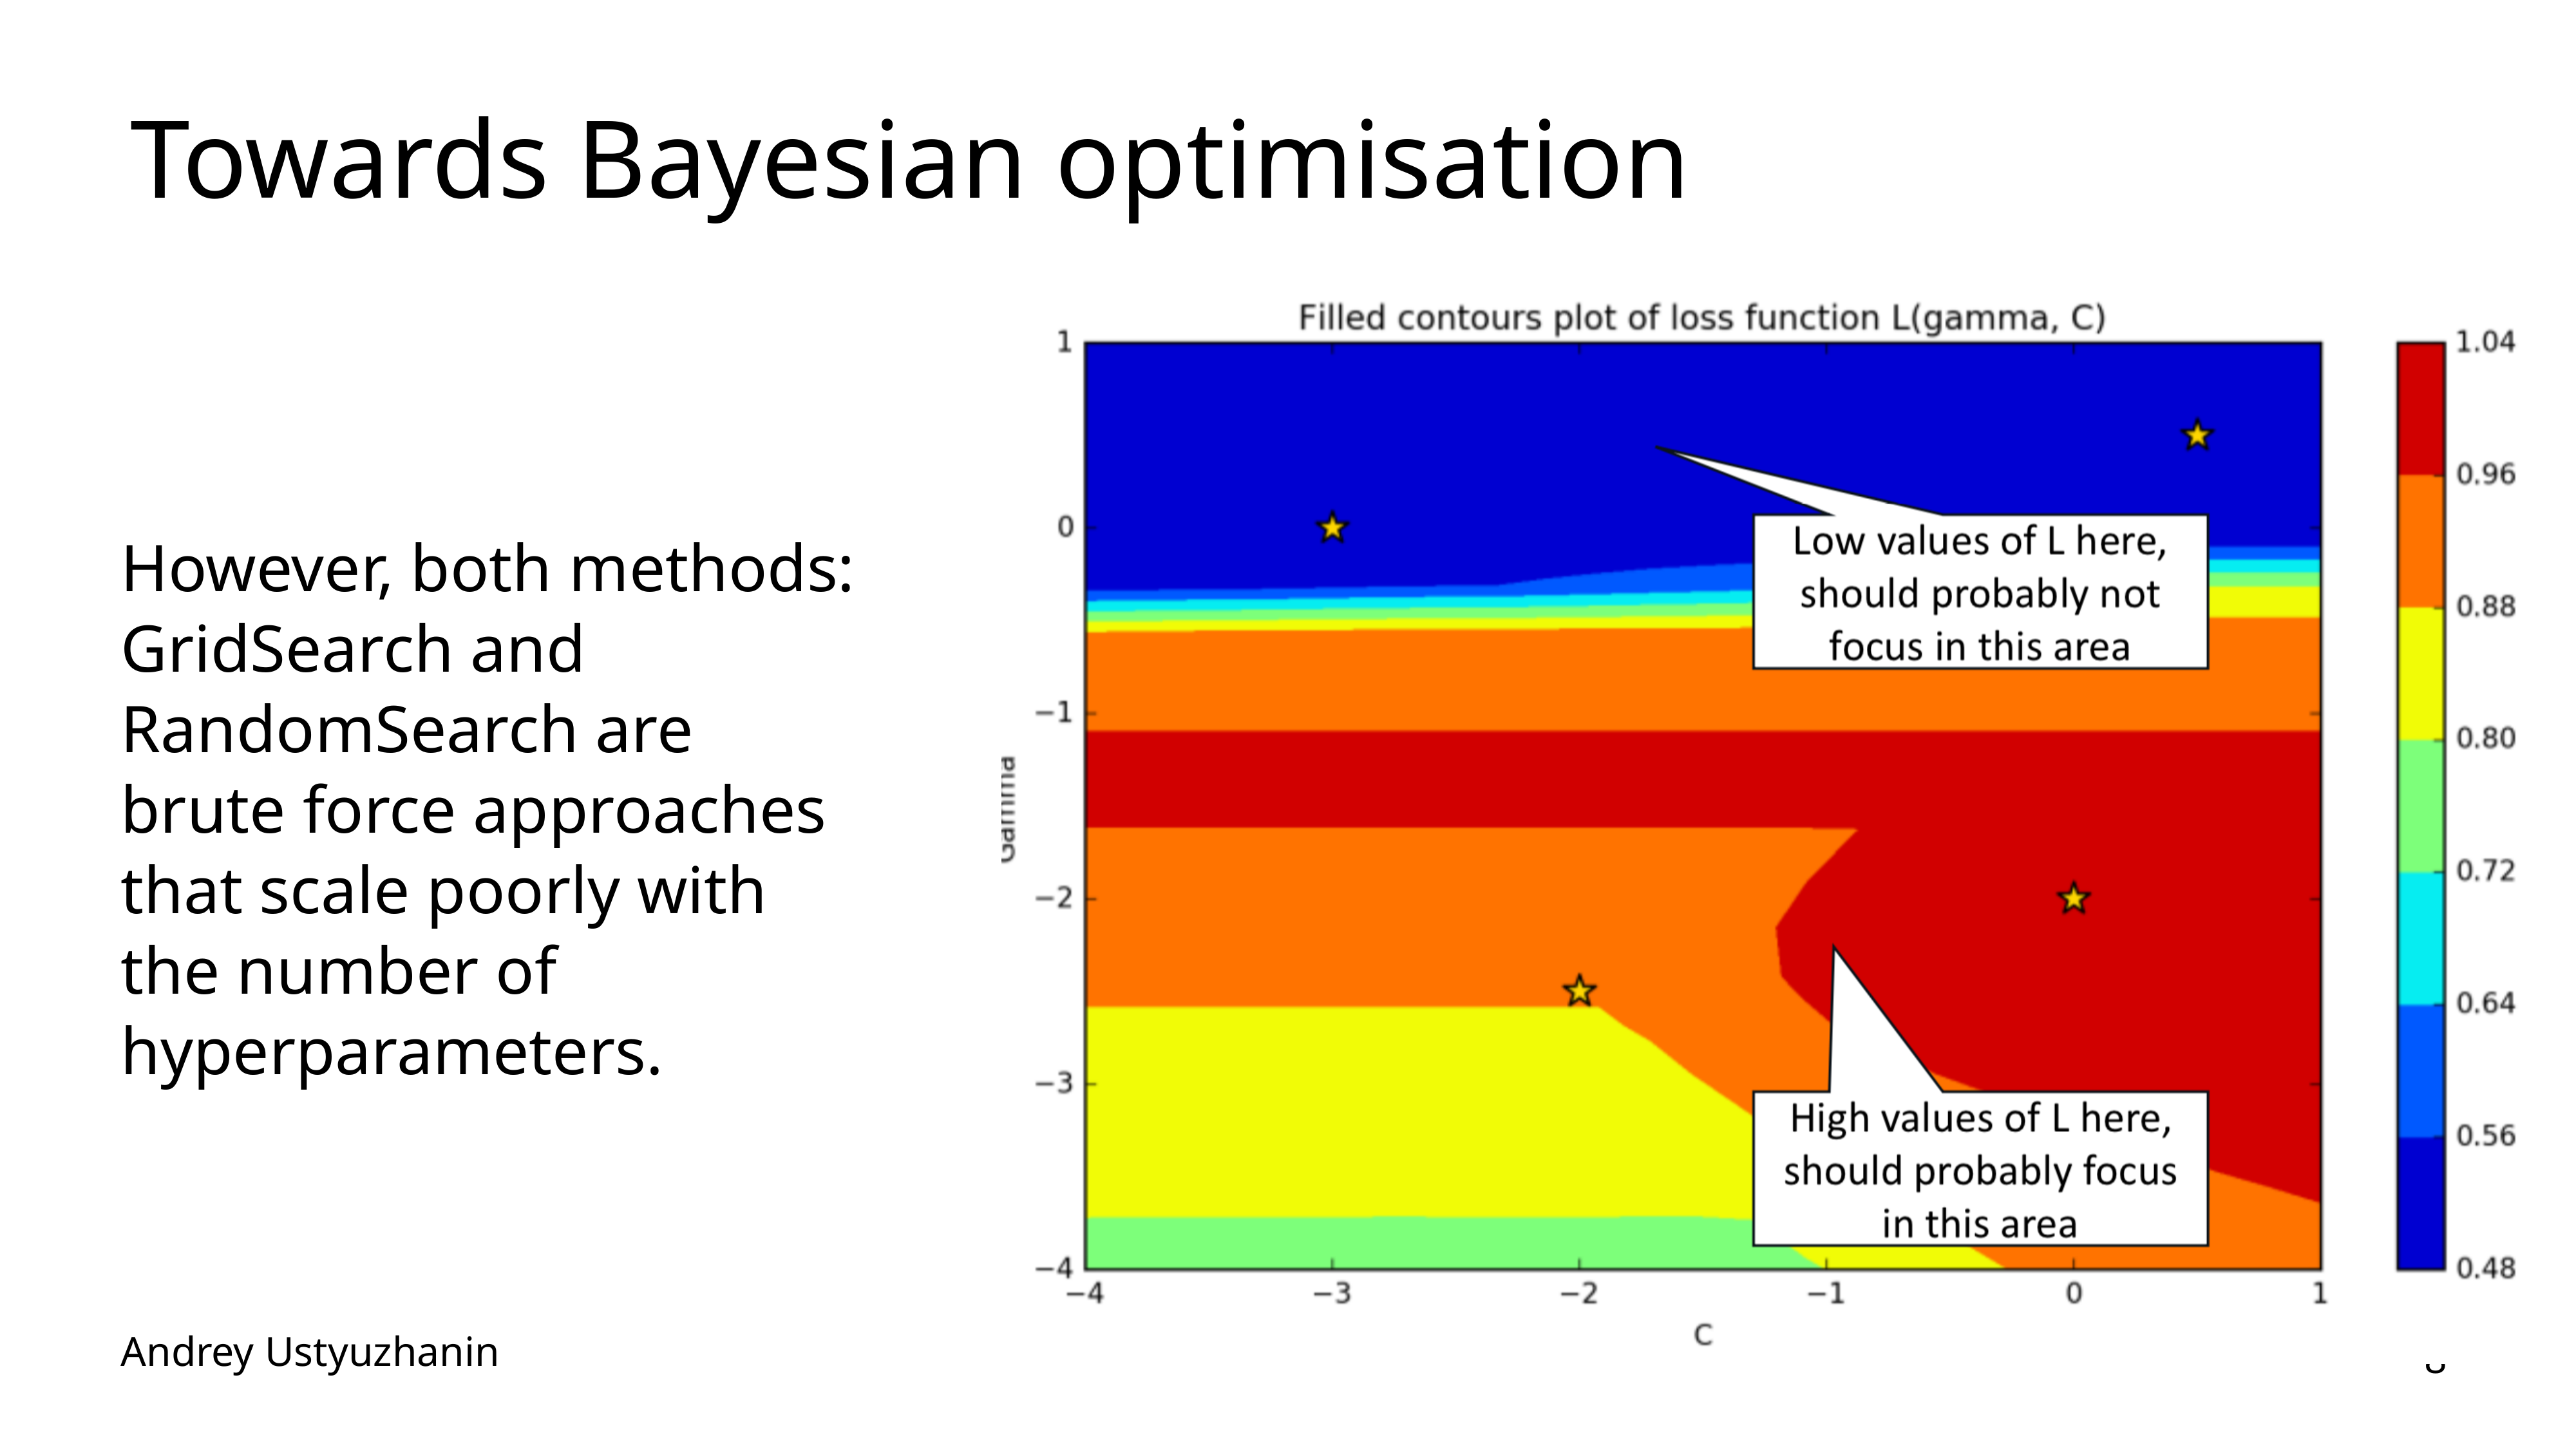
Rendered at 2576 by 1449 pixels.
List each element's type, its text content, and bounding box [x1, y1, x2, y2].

list However, both methods: GridSearch and RandomSearch are brute force approaches that scale poorly with the number of hyperparameters. [120, 322, 885, 1290]
footer Andrey Ustyuzhanin [120, 1340, 2177, 1381]
slide_number 8 [2336, 1364, 2457, 1381]
title Towards Bayesian optimisation [120, 80, 2459, 240]
picture [1001, 263, 2576, 1364]
